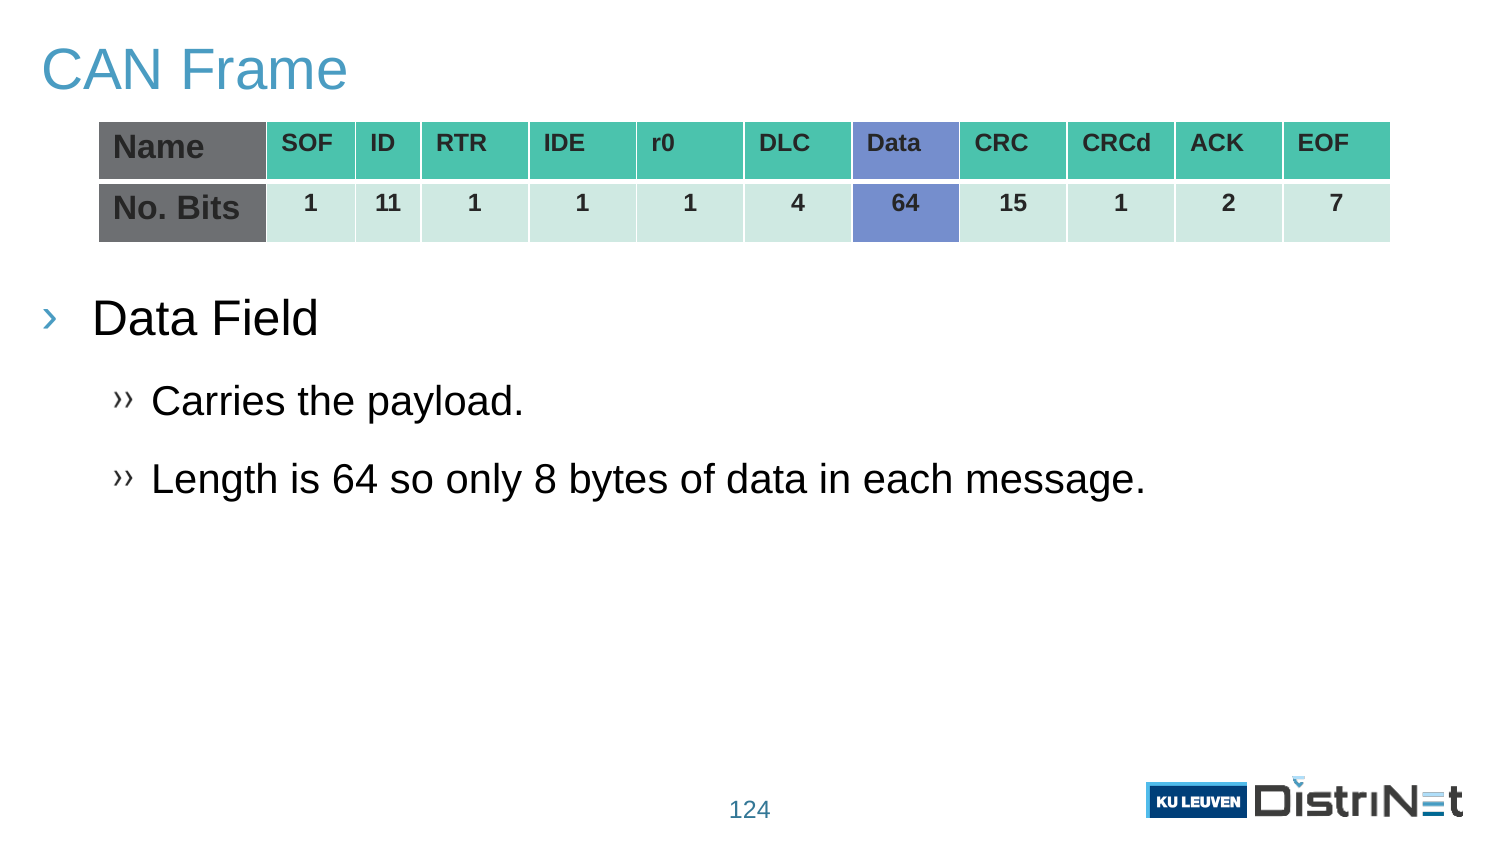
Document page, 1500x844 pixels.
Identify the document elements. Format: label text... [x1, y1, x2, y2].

table_header RTR [422, 122, 528, 179]
picture [108, 462, 141, 492]
picture [108, 383, 141, 414]
table_header CRC [960, 122, 1066, 179]
table_header ACK [1176, 122, 1282, 179]
table_header Name [99, 122, 266, 179]
table_cell No. Bits [99, 184, 266, 242]
list Data Field Carries the payload. Length is 64 so only 8 bytes of data in each message. [26, 253, 1463, 743]
slide_number 124 [679, 786, 821, 832]
table_cell 64 [853, 184, 959, 242]
table_cell 11 [356, 184, 420, 242]
table_cell 7 [1284, 184, 1390, 242]
picture [1146, 782, 1247, 818]
table_cell 1 [530, 184, 636, 242]
table_cell 1 [267, 184, 355, 242]
table_cell 1 [422, 184, 528, 242]
table_header DLC [745, 122, 851, 179]
table_header Data [853, 122, 959, 179]
table_header ID [356, 122, 420, 179]
table_header EOF [1284, 122, 1390, 179]
table_cell 1 [637, 184, 743, 242]
picture [1255, 776, 1463, 817]
table_cell 4 [745, 184, 851, 242]
table_header CRCd [1068, 122, 1174, 179]
table_cell 1 [1068, 184, 1174, 242]
table_header r0 [637, 122, 743, 179]
table_cell 15 [960, 184, 1066, 242]
table_header IDE [530, 122, 636, 179]
table_cell 2 [1176, 184, 1282, 242]
table_header SOF [267, 122, 355, 179]
title CAN Frame [26, 23, 1463, 110]
